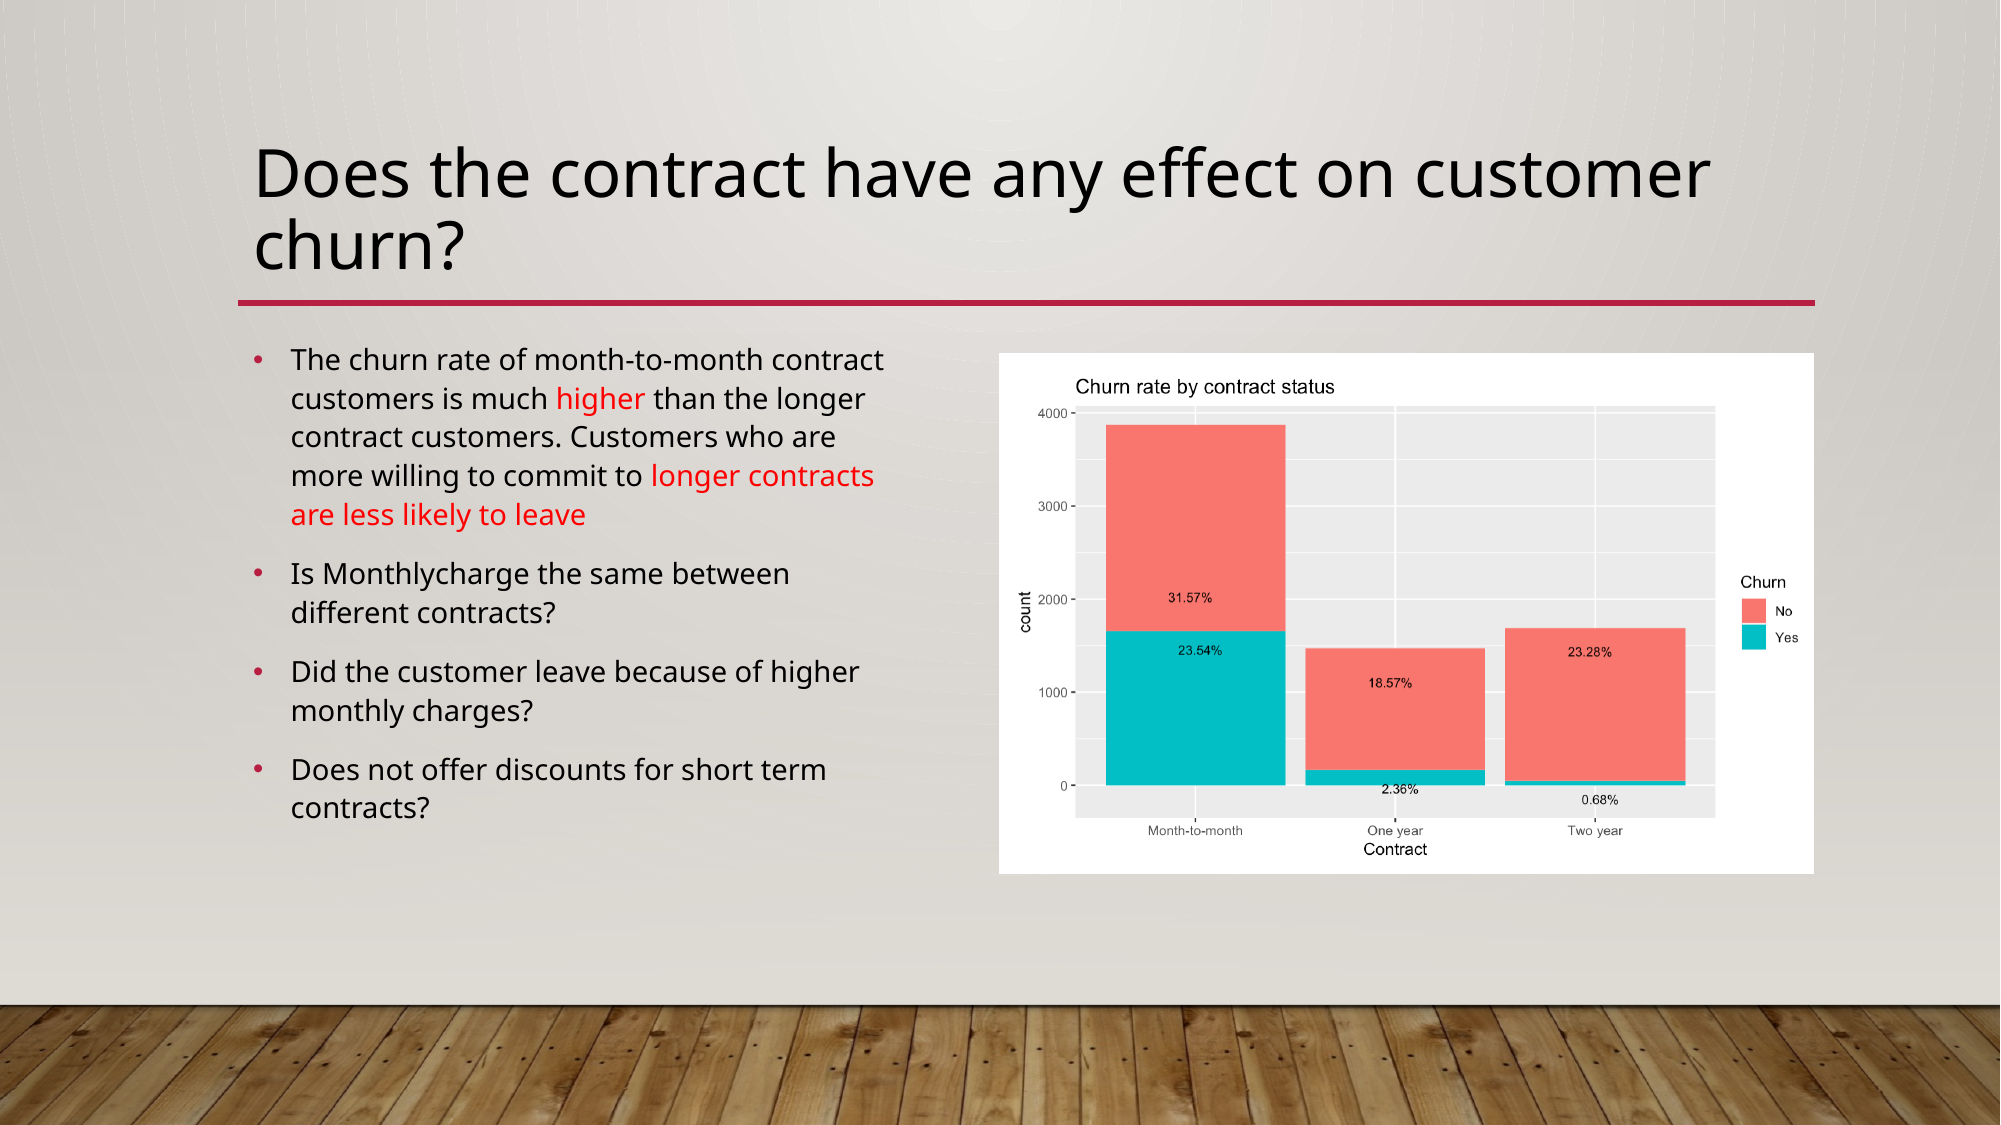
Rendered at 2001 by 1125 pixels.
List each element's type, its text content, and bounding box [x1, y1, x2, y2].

picture [999, 353, 1814, 875]
title Does the contract have any effect on customer churn? [238, 131, 1814, 305]
list The churn rate of month-to-month contract customers is much higher than the longer contract customers. Customers who are more willing to commit to longer contracts are less likely to leave Is Monthlycharge the same between different contracts? Did the customer leave because of higher monthly charges? Does not offer discounts for short term contracts? [238, 330, 921, 897]
picture [0, 1005, 2000, 1125]
